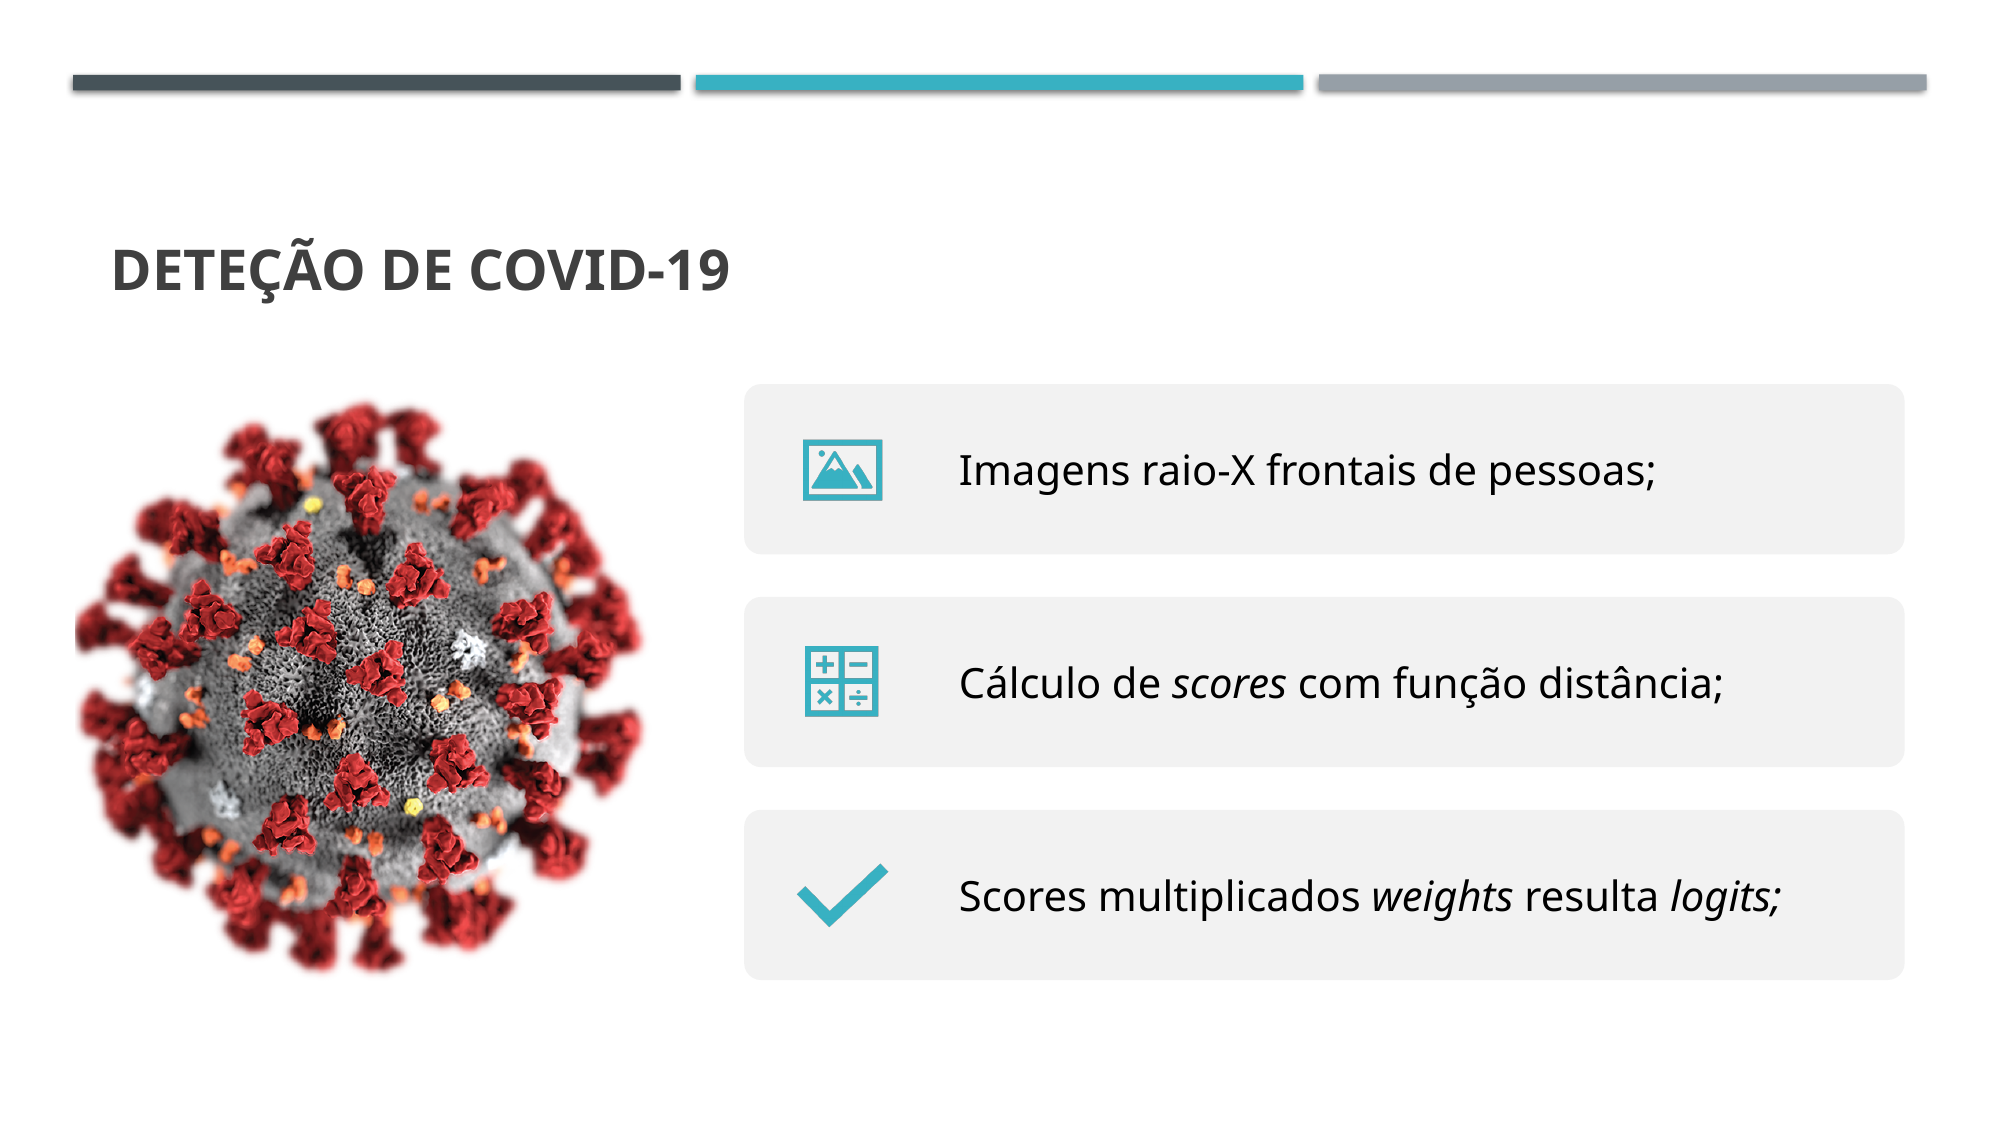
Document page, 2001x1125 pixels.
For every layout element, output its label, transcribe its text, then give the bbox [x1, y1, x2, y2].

title Deteção de COVID-19 [95, 115, 1905, 311]
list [743, 383, 1906, 981]
picture [74, 383, 680, 981]
